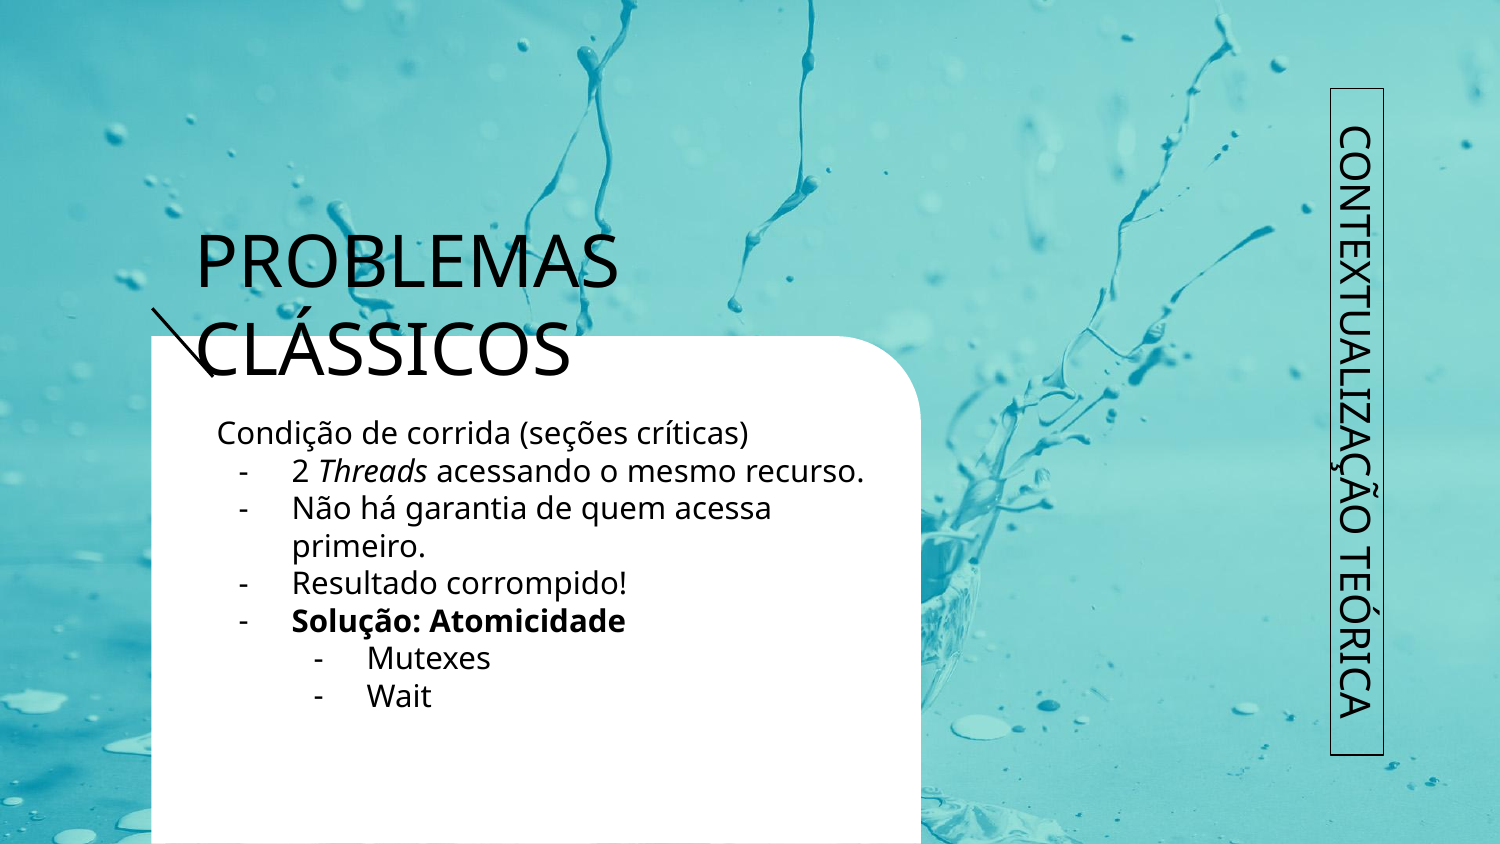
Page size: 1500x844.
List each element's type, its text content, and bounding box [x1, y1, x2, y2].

text_box [151, 337, 921, 844]
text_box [151, 308, 214, 377]
picture [0, 0, 1500, 844]
title CONTEXTUALIZAÇÃO TEÓRICA [1330, 88, 1384, 756]
subtitle PROBLEMAS CLÁSSICOS [179, 268, 941, 337]
subtitle Condição de corrida (seções críticas) 2 Threads acessando o mesmo recurso. Não há garantia de quem acessa primeiro. Resultado corrompido! Solução: Atomicidade Mutexes Wait [201, 398, 885, 827]
